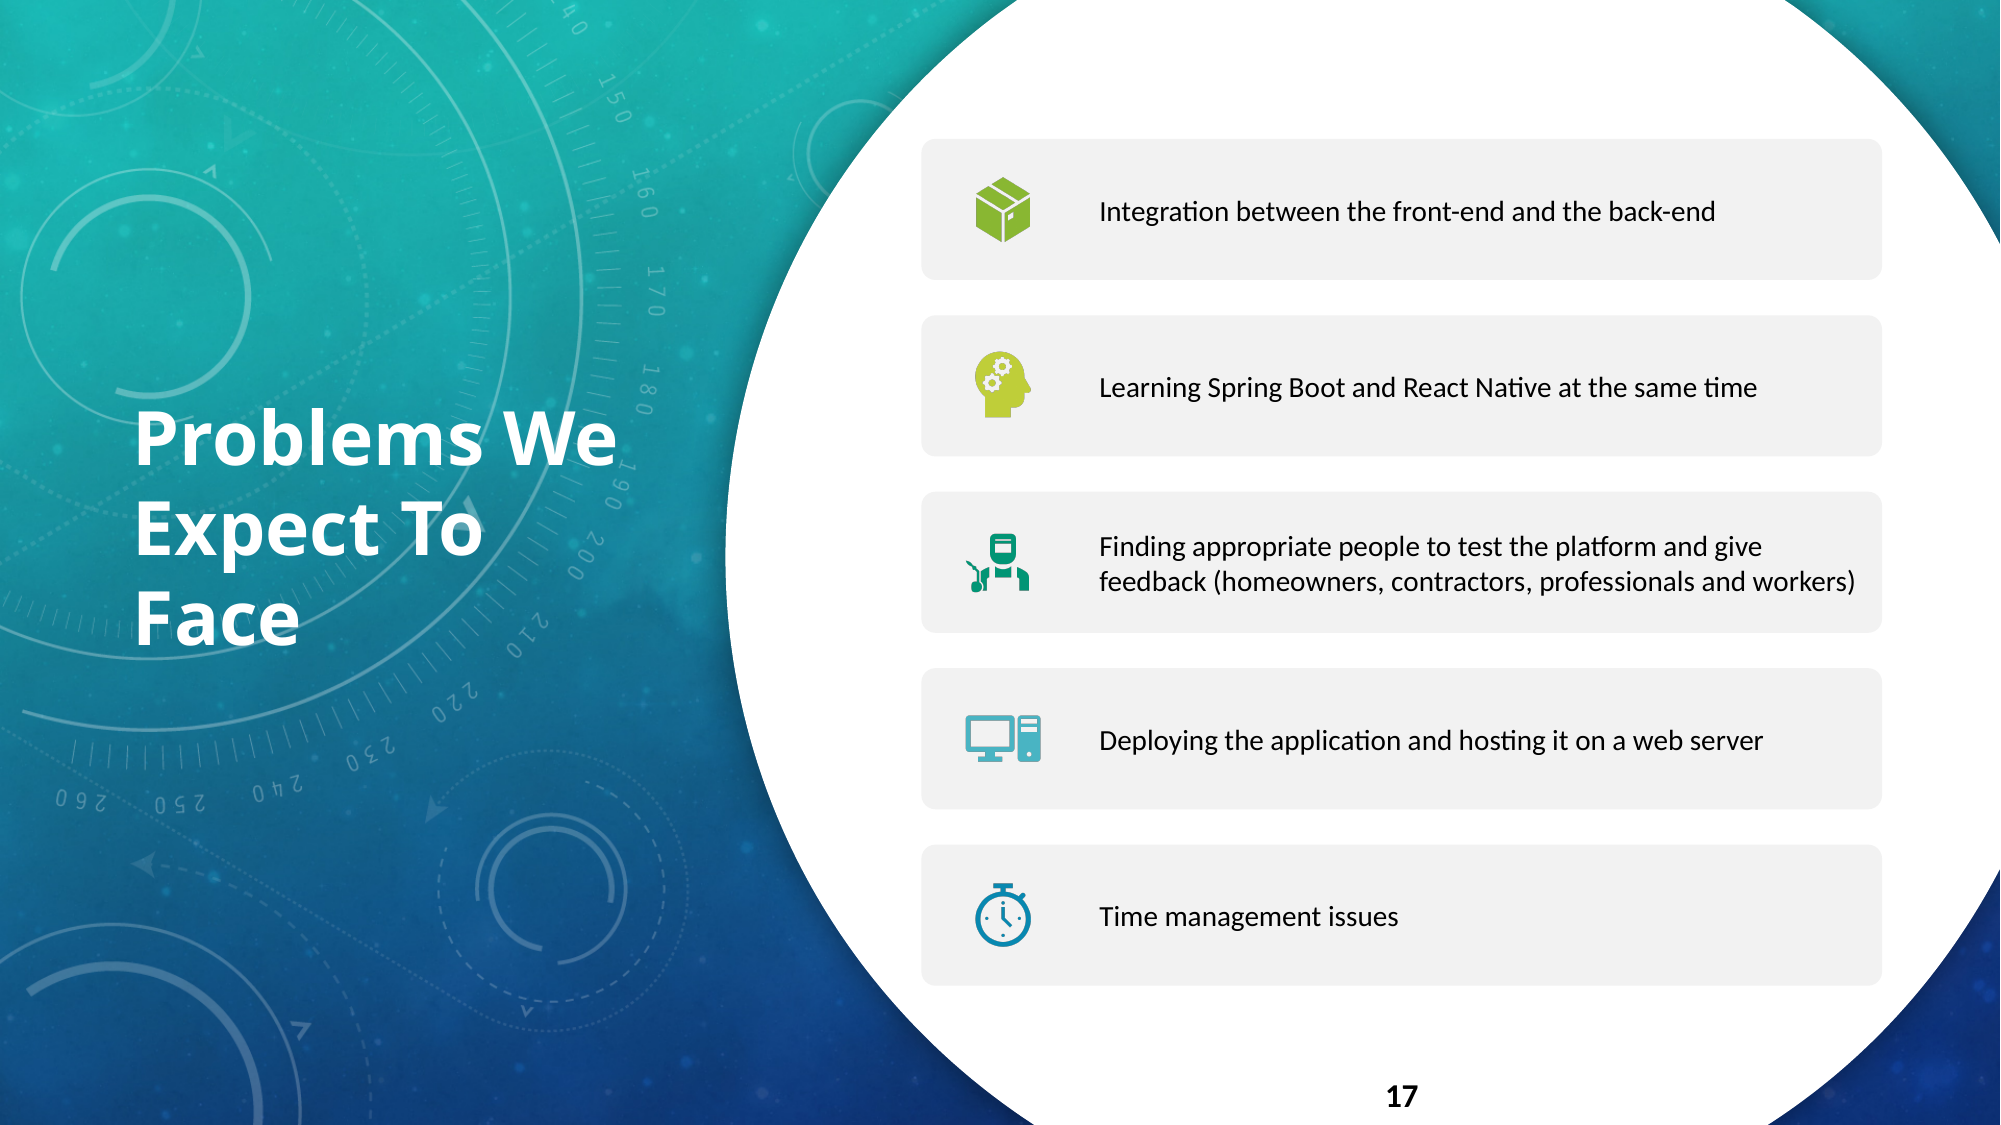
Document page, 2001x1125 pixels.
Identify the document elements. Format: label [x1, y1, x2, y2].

list [921, 137, 1883, 987]
picture [0, 0, 2000, 1125]
